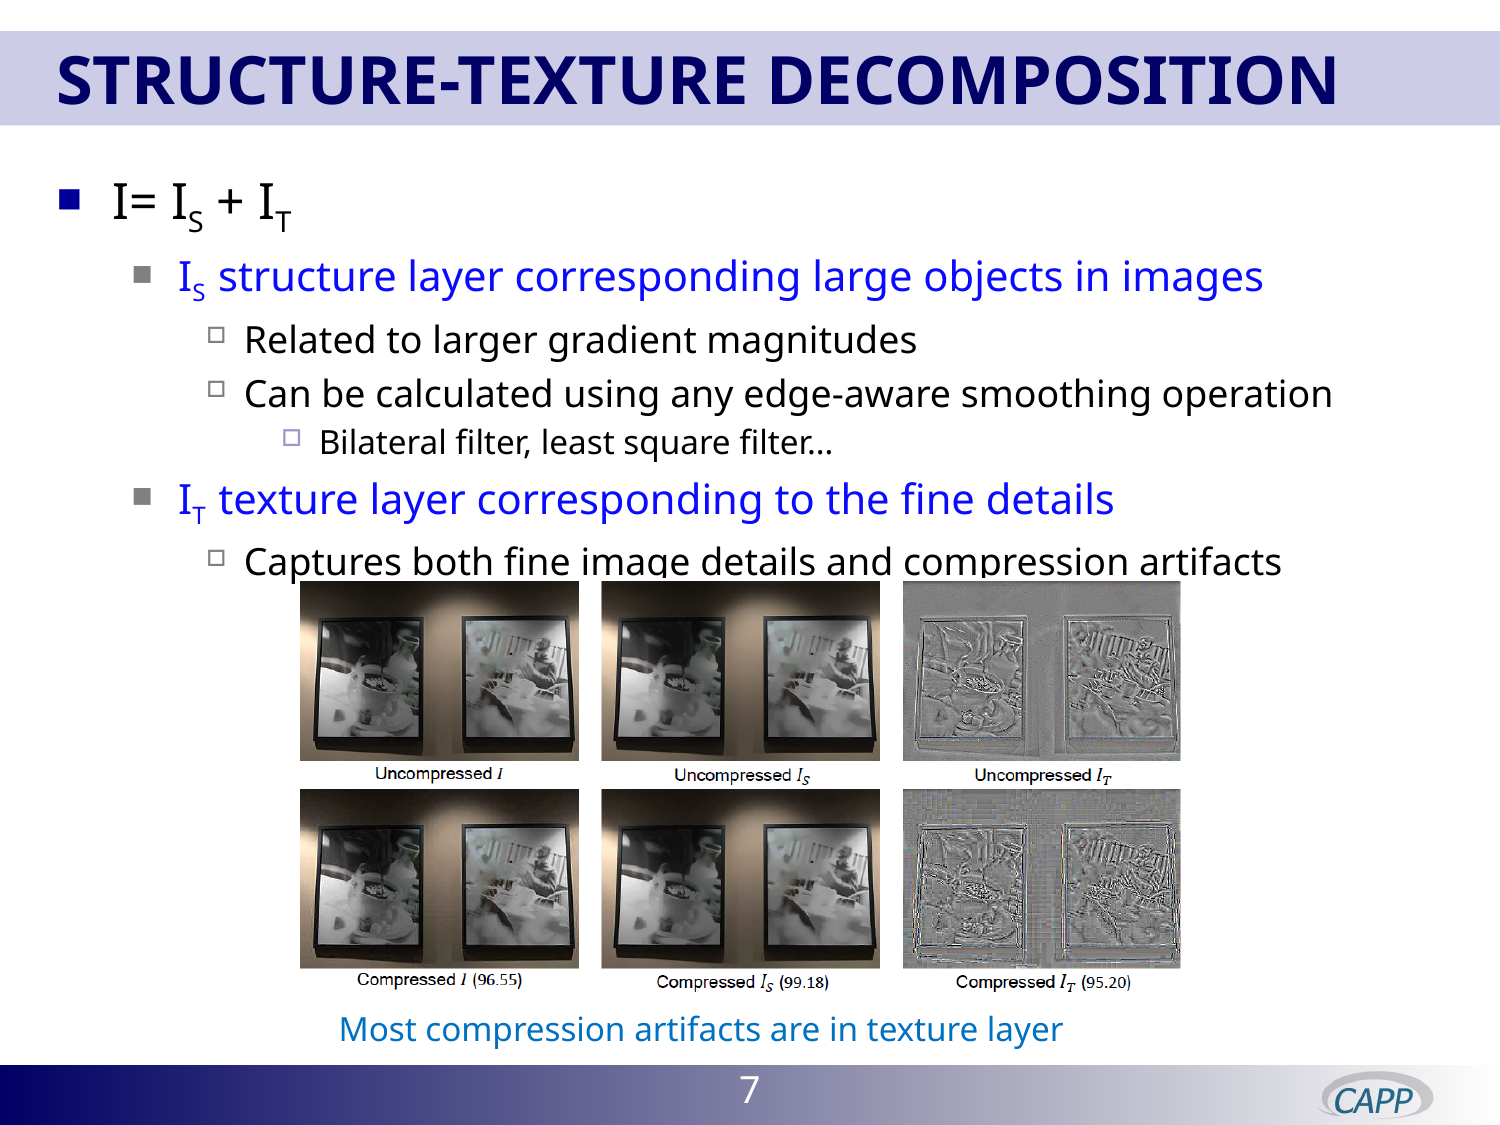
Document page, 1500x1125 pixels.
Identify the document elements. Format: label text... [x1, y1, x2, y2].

list I= IS + IT IS structure layer corresponding large objects in images Related to larger gradient magnitudes Can be calculated using any edge-aware smoothing operation Bilateral filter, least square filter… IT texture layer corresponding to the fine details Captures both fine image details and compression artifacts [40, 148, 1460, 1010]
text_box Most compression artifacts are in texture layer [323, 1002, 1080, 1056]
title Structure-texture decomposition [40, 30, 1460, 126]
picture [298, 578, 1181, 996]
picture [1316, 1068, 1436, 1121]
